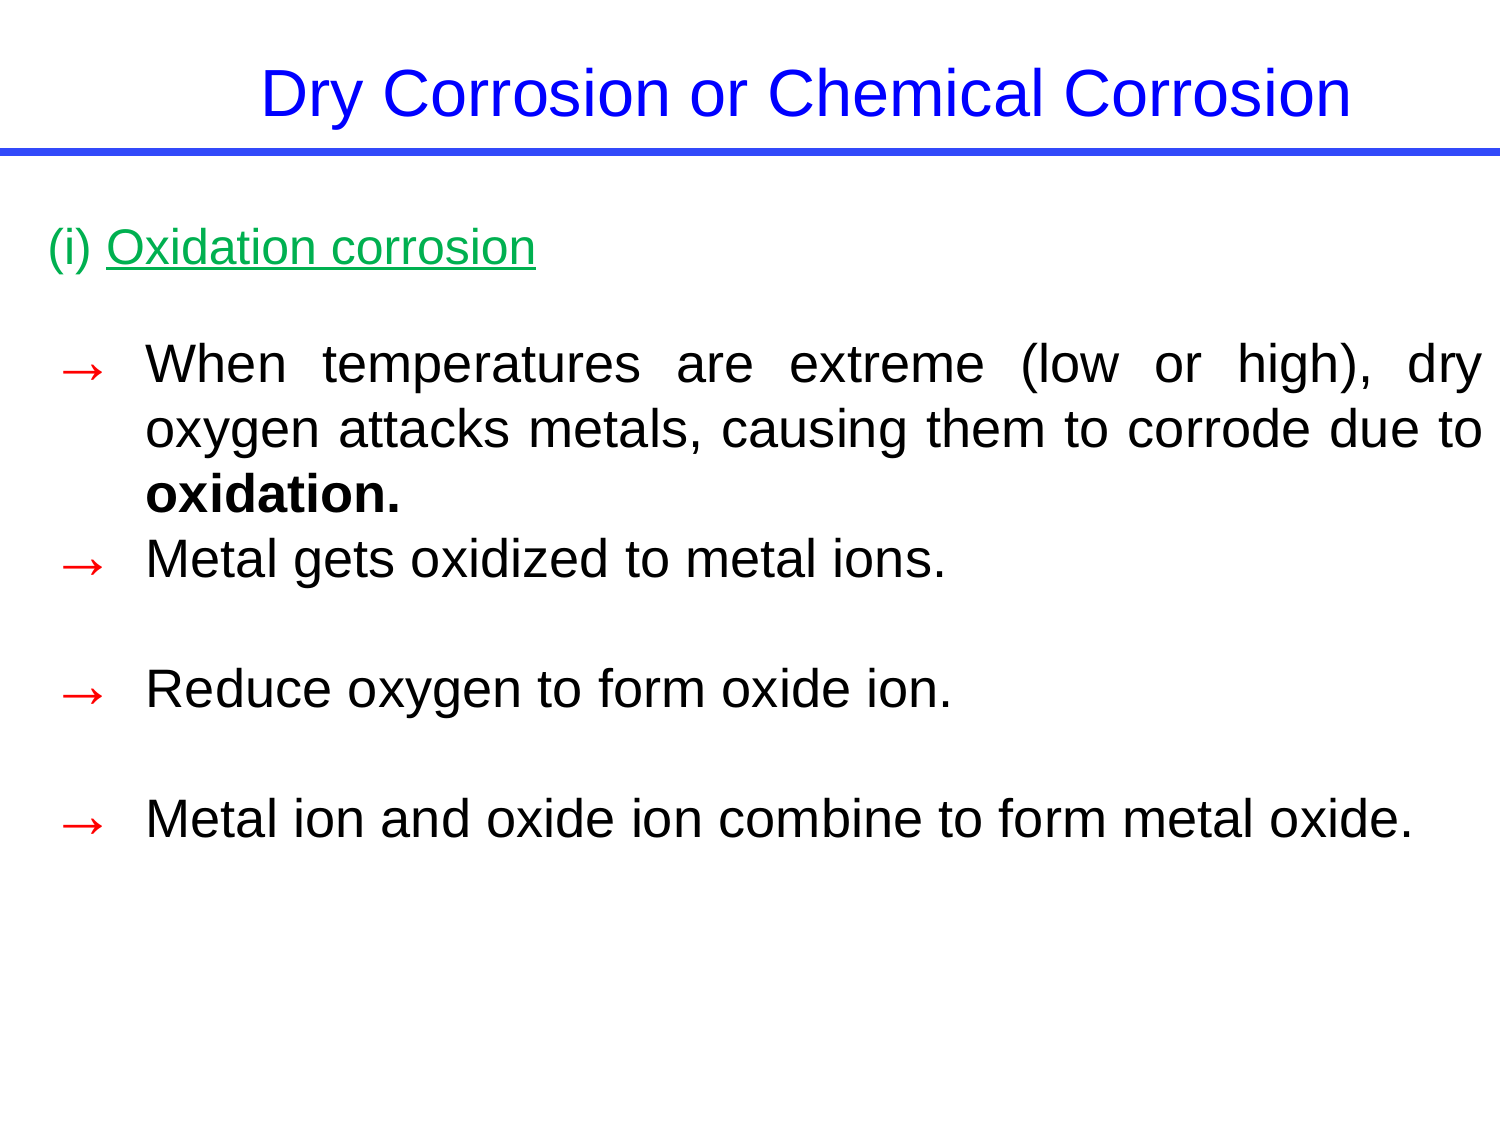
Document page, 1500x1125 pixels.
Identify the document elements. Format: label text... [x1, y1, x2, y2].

text_box Dry Corrosion or Chemical Corrosion [245, 42, 1428, 137]
text_box (i) Oxidation corrosion [32, 206, 666, 282]
